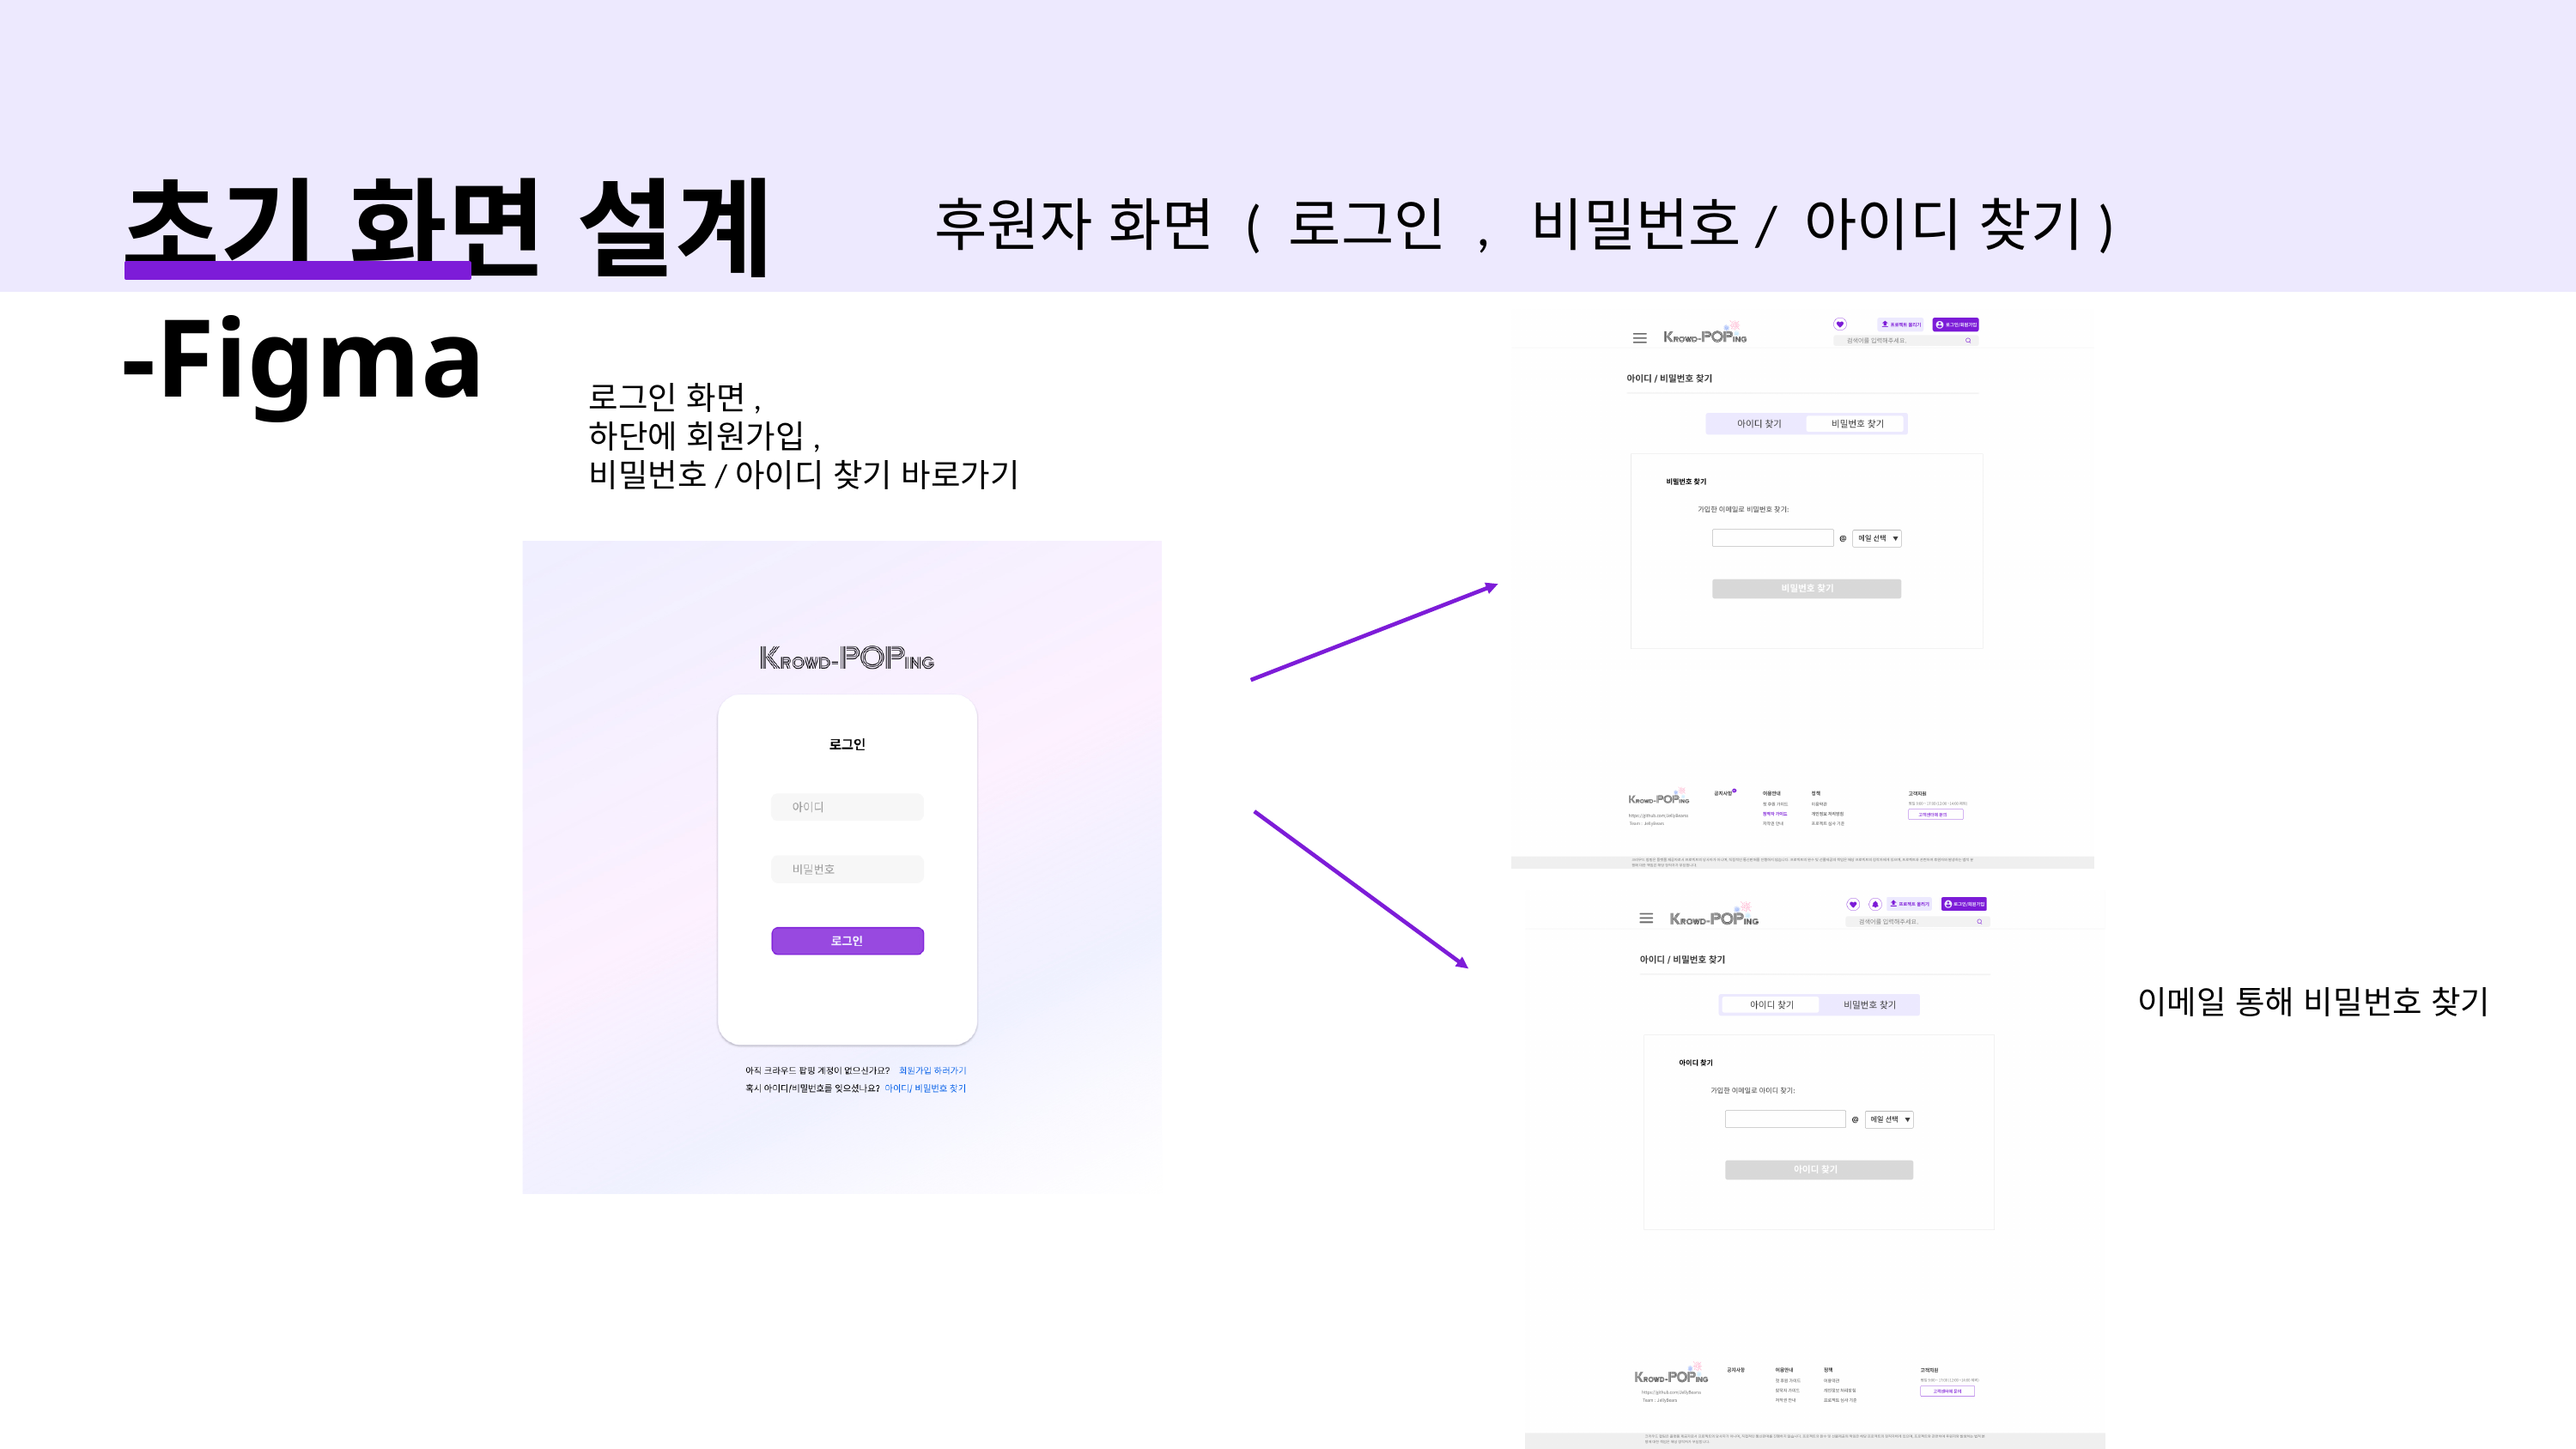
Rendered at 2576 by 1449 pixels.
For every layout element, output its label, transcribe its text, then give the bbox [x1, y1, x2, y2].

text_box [1254, 810, 1469, 969]
picture [1511, 308, 2094, 869]
text_box [125, 261, 471, 280]
text_box 이메일 통해 비밀번호 찾기 [2124, 974, 2548, 1027]
text_box [0, 0, 2576, 292]
text_box 후원자 화면 ( 로그인 , 비밀번호/ 아이디 찾기) [921, 182, 2149, 264]
picture [1525, 890, 2105, 1449]
picture [522, 541, 1163, 1194]
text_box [1250, 583, 1498, 681]
text_box 로그인 화면, 하단에 회원가입, 비밀번호/아이디 찾기 바로가기 [575, 371, 1088, 500]
text_box 초기 화면 설계 -Figma [108, 154, 1249, 425]
